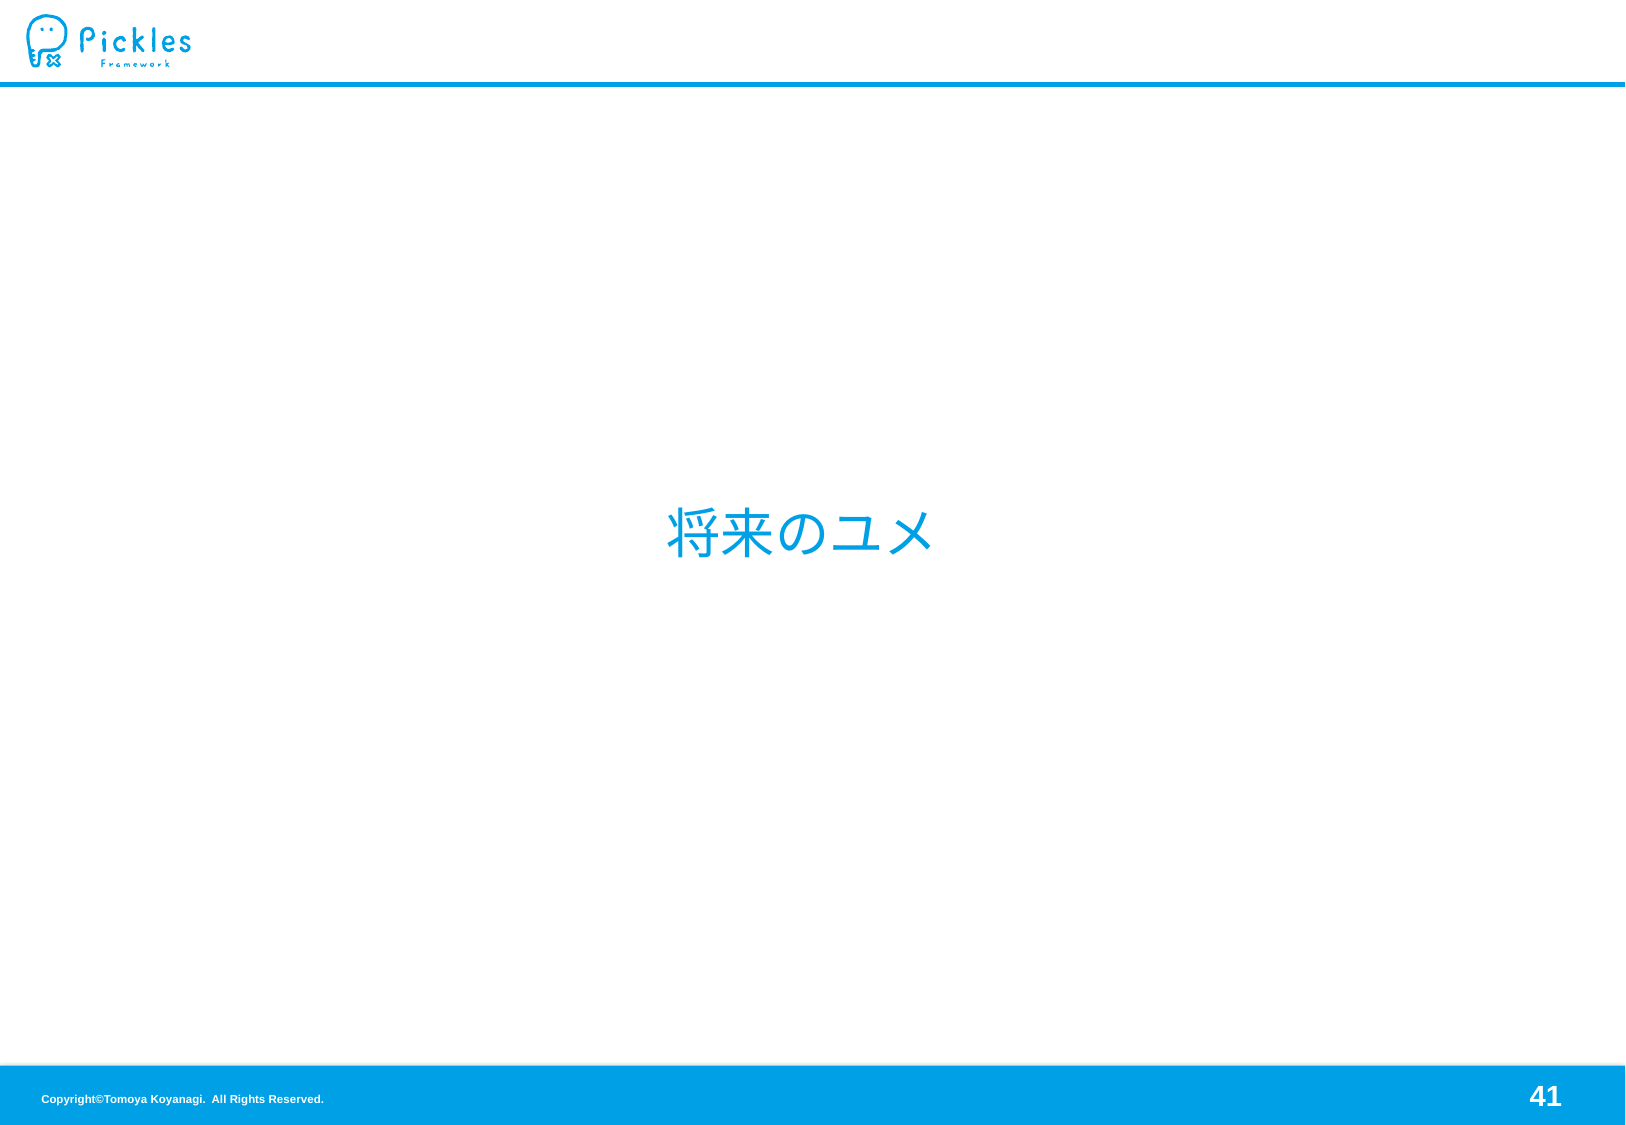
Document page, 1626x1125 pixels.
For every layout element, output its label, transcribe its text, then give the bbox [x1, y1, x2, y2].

title 将来のユメ [111, 479, 1493, 584]
slide_number 40 [1197, 1065, 1578, 1125]
